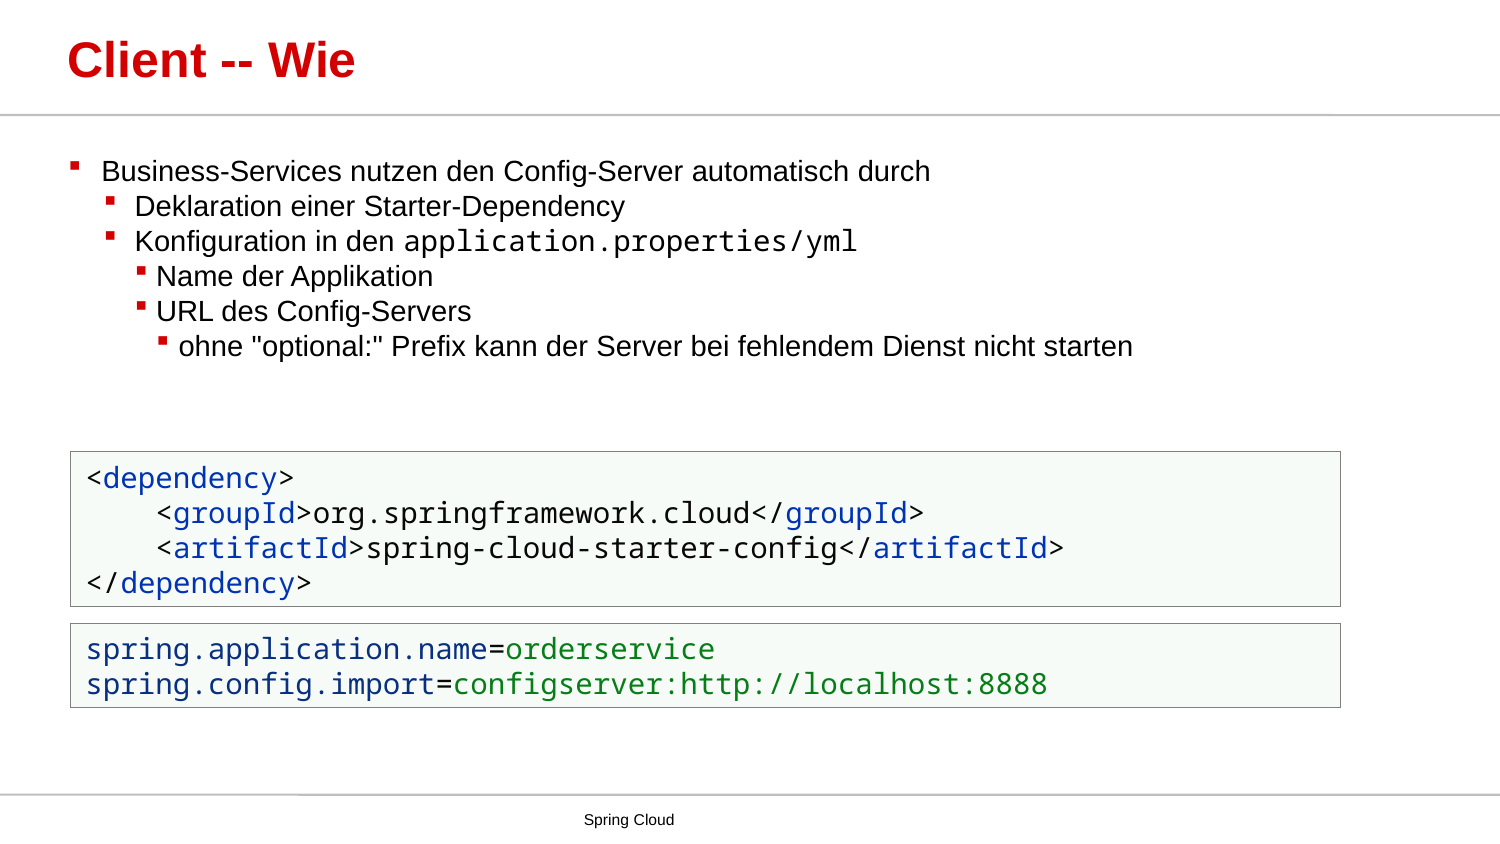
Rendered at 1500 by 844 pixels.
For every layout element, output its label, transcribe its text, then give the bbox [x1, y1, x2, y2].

slide_number Spring Cloud [583, 794, 1260, 844]
list Business-Services nutzen den Config-Server automatisch durch Deklaration einer Starter-Dependency Konfiguration in den application.properties/yml Name der Applikation URL des Config-Servers ohne "optional:" Prefix kann der Server bei fehlendem Dienst nicht starten [53, 144, 1447, 422]
title Client -- Wie [53, 0, 1058, 115]
text_box spring.application.name=orderservice spring.config.import=configserver:http://localhost:8888 [70, 623, 1341, 708]
text_box <dependency> <groupId>org.springframework.cloud</groupId> <artifactId>spring-cloud-starter-config</artifactId> </dependency> [70, 451, 1341, 607]
